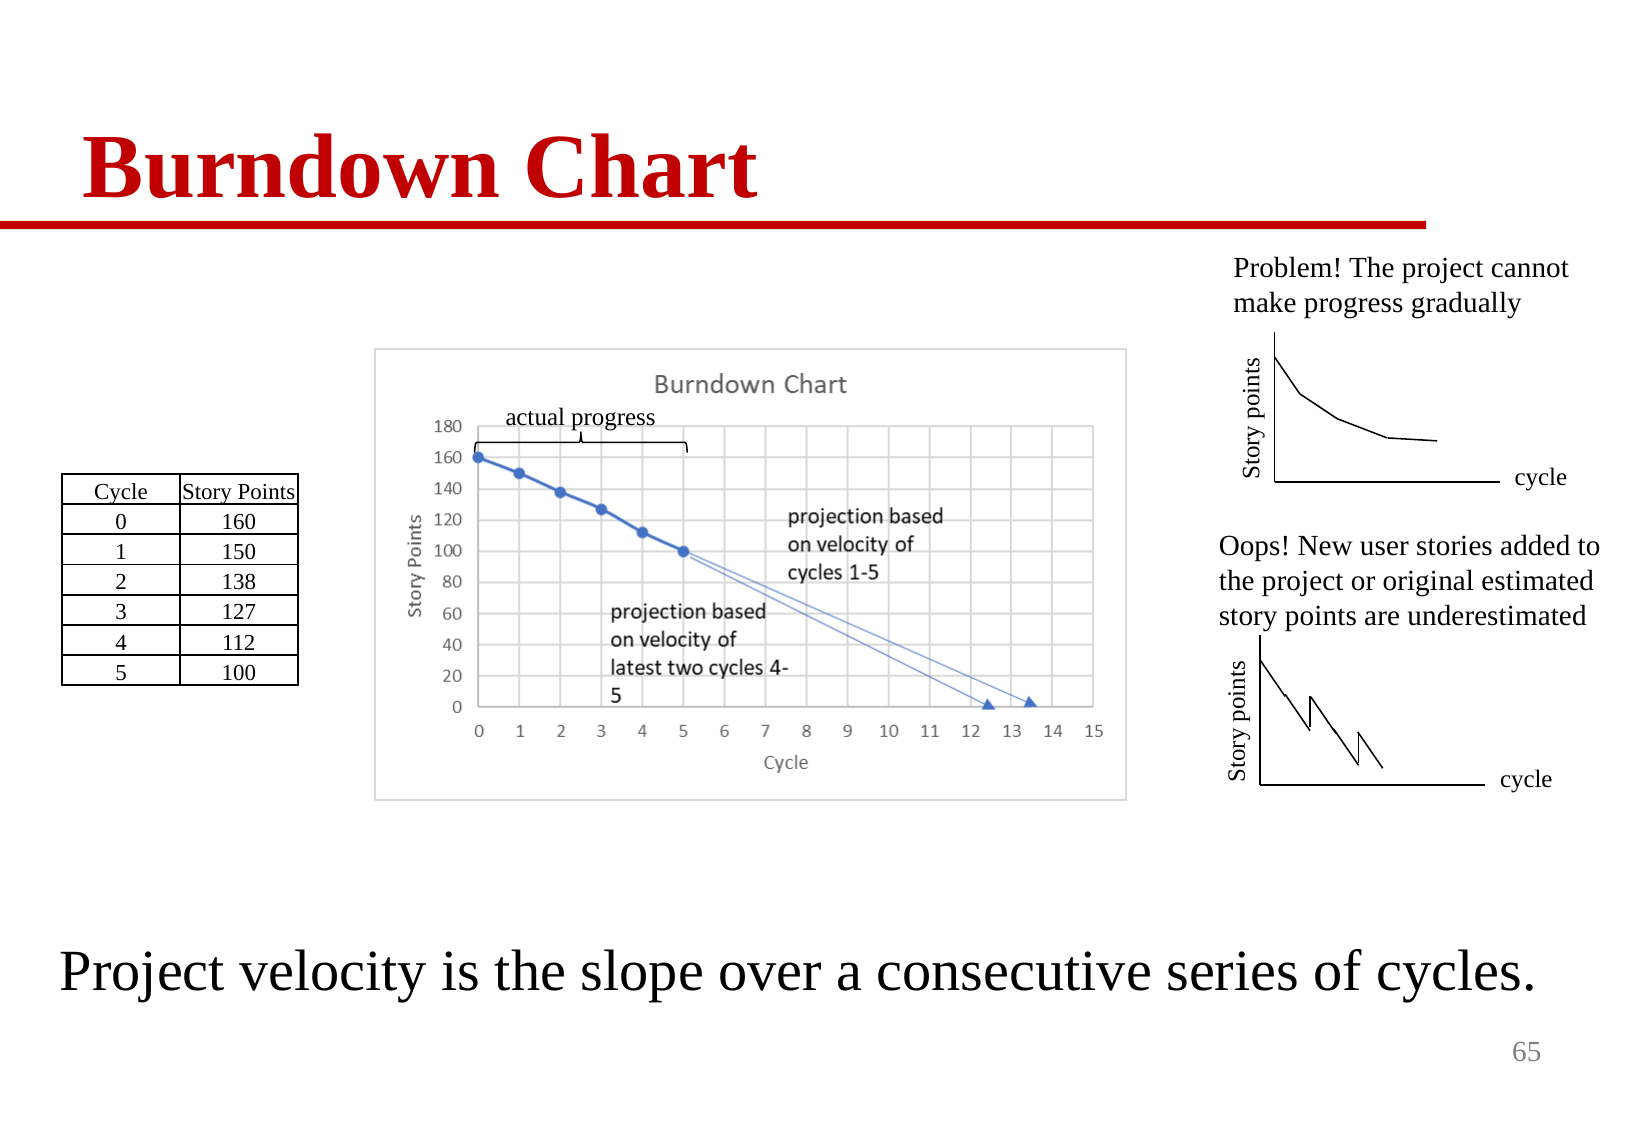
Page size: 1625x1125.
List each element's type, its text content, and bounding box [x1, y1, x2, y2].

text_box Story points [1212, 645, 1258, 798]
table_cell 5 [63, 656, 179, 684]
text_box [1259, 659, 1286, 697]
table_cell 112 [181, 626, 297, 654]
text_box Problem! The project cannot make progress gradually [1218, 240, 1625, 326]
table_cell 0 [63, 505, 179, 533]
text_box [1310, 696, 1337, 734]
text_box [1387, 437, 1438, 442]
table_cell 100 [181, 656, 297, 684]
picture [374, 348, 1128, 802]
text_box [1336, 418, 1388, 439]
table_cell 1 [63, 535, 179, 564]
title Burndown Chart [67, 43, 1550, 225]
text_box cycle [1499, 452, 1582, 498]
table_cell 138 [181, 565, 297, 594]
table_header Story Points [181, 475, 297, 503]
table_cell 127 [181, 596, 297, 624]
table_cell 160 [181, 505, 297, 533]
table_cell 2 [63, 565, 179, 594]
text_box Project velocity is the slope over a consecutive series of cycles. [45, 924, 1553, 1010]
table_cell 3 [63, 596, 179, 624]
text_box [1333, 728, 1359, 766]
table_cell 4 [63, 626, 179, 654]
slide_number 65 [1218, 1012, 1557, 1088]
text_box cycle [1485, 755, 1568, 801]
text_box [1357, 731, 1383, 769]
text_box Story points [1227, 343, 1272, 495]
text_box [1299, 393, 1338, 419]
table_cell 150 [181, 535, 297, 564]
text_box Oops! New user stories added to the project or original estimated story points are underestimated [1203, 519, 1617, 639]
table_header Cycle [63, 475, 179, 503]
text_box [1284, 693, 1311, 731]
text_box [1274, 356, 1300, 394]
